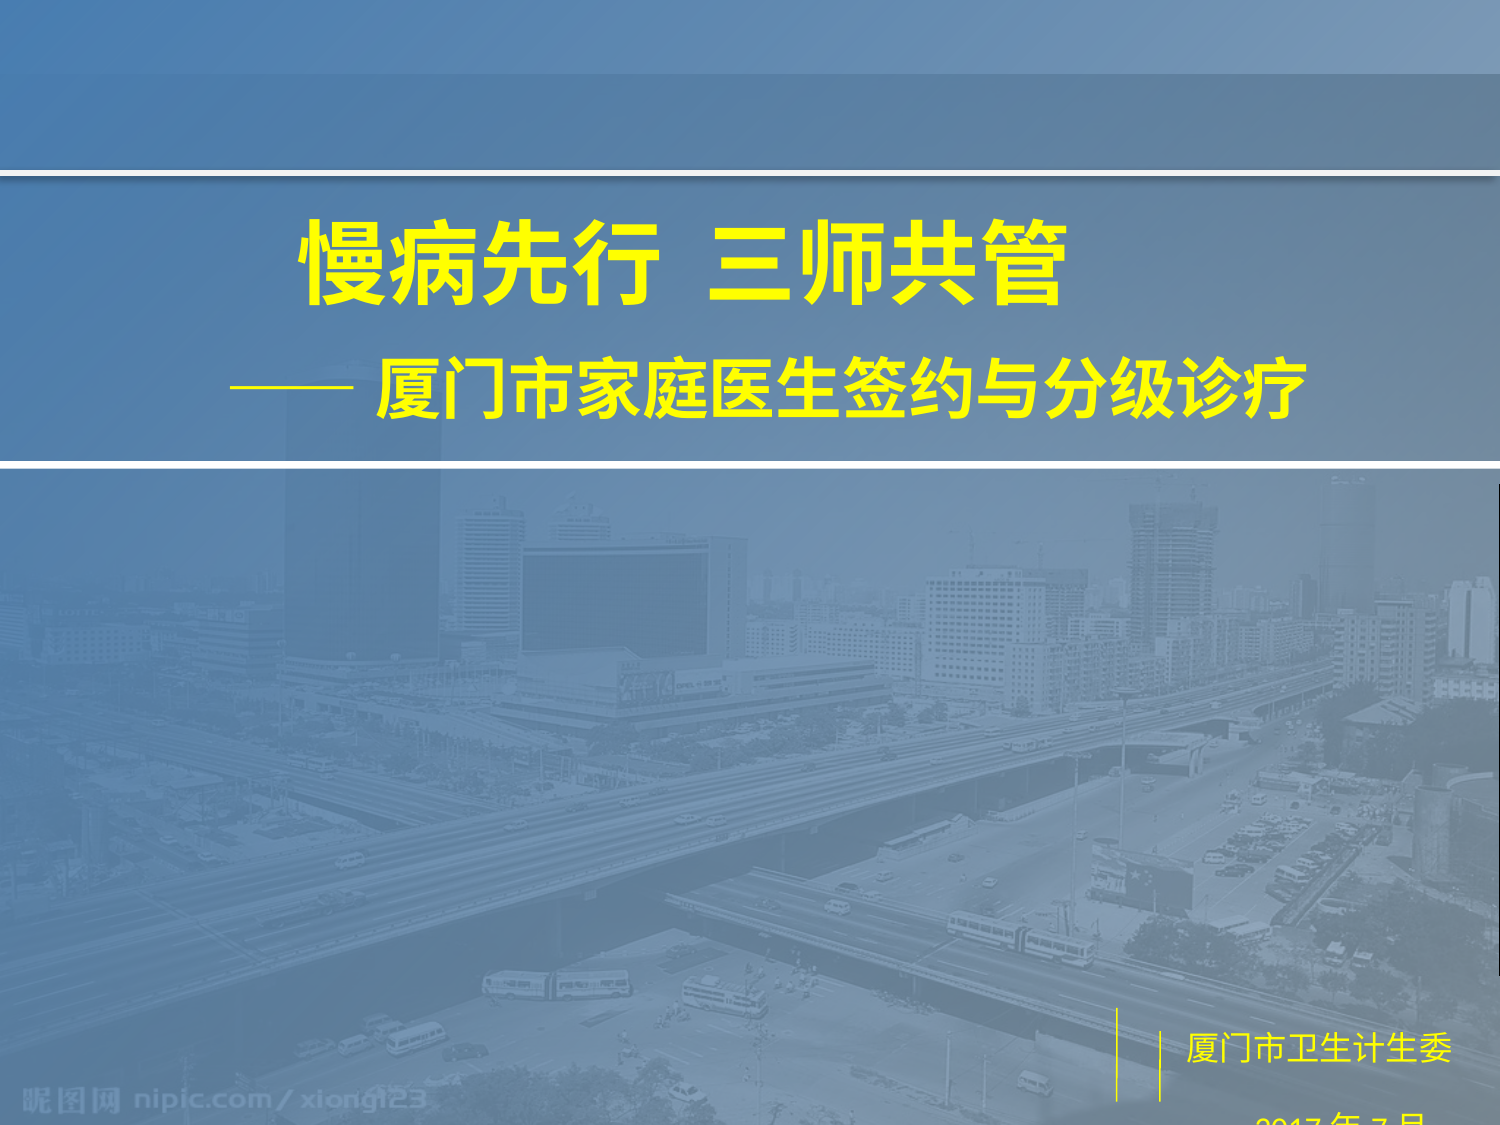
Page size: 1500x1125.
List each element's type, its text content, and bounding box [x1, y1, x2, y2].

text_box [0, 459, 1500, 471]
text_box ——厦门市家庭医生签约与分级诊疗 [210, 339, 1372, 435]
text_box 慢病先行 三师共管 [281, 187, 1184, 335]
text_box 厦门市卫生计生委 2017年7月 [1171, 1019, 1489, 1125]
